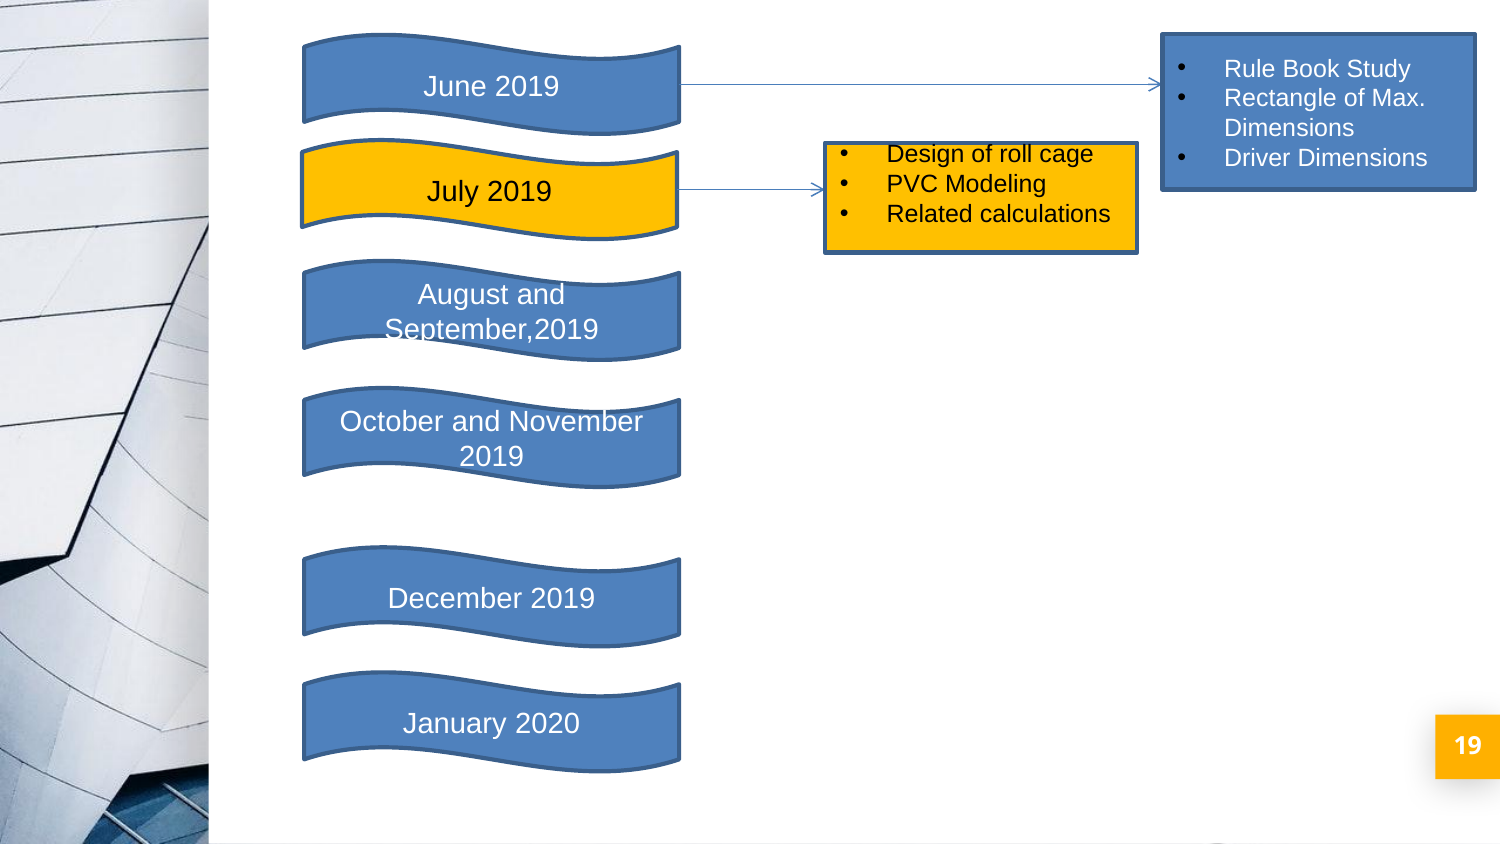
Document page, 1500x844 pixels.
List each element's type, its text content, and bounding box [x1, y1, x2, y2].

text_box Rule Book Study Rectangle of Max. Dimensions Driver Dimensions [1160, 32, 1477, 192]
text_box December 2019 [302, 545, 682, 649]
text_box June 2019 [302, 32, 682, 136]
slide_number 19 [1435, 714, 1500, 780]
picture [0, 0, 208, 844]
text_box Design of roll cage PVC Modeling Related calculations [823, 141, 1139, 255]
text_box July 2019 [299, 137, 680, 242]
text_box August and September,2019 [302, 258, 682, 362]
text_box January 2020 [302, 670, 682, 774]
text_box October and November 2019 [302, 385, 682, 490]
